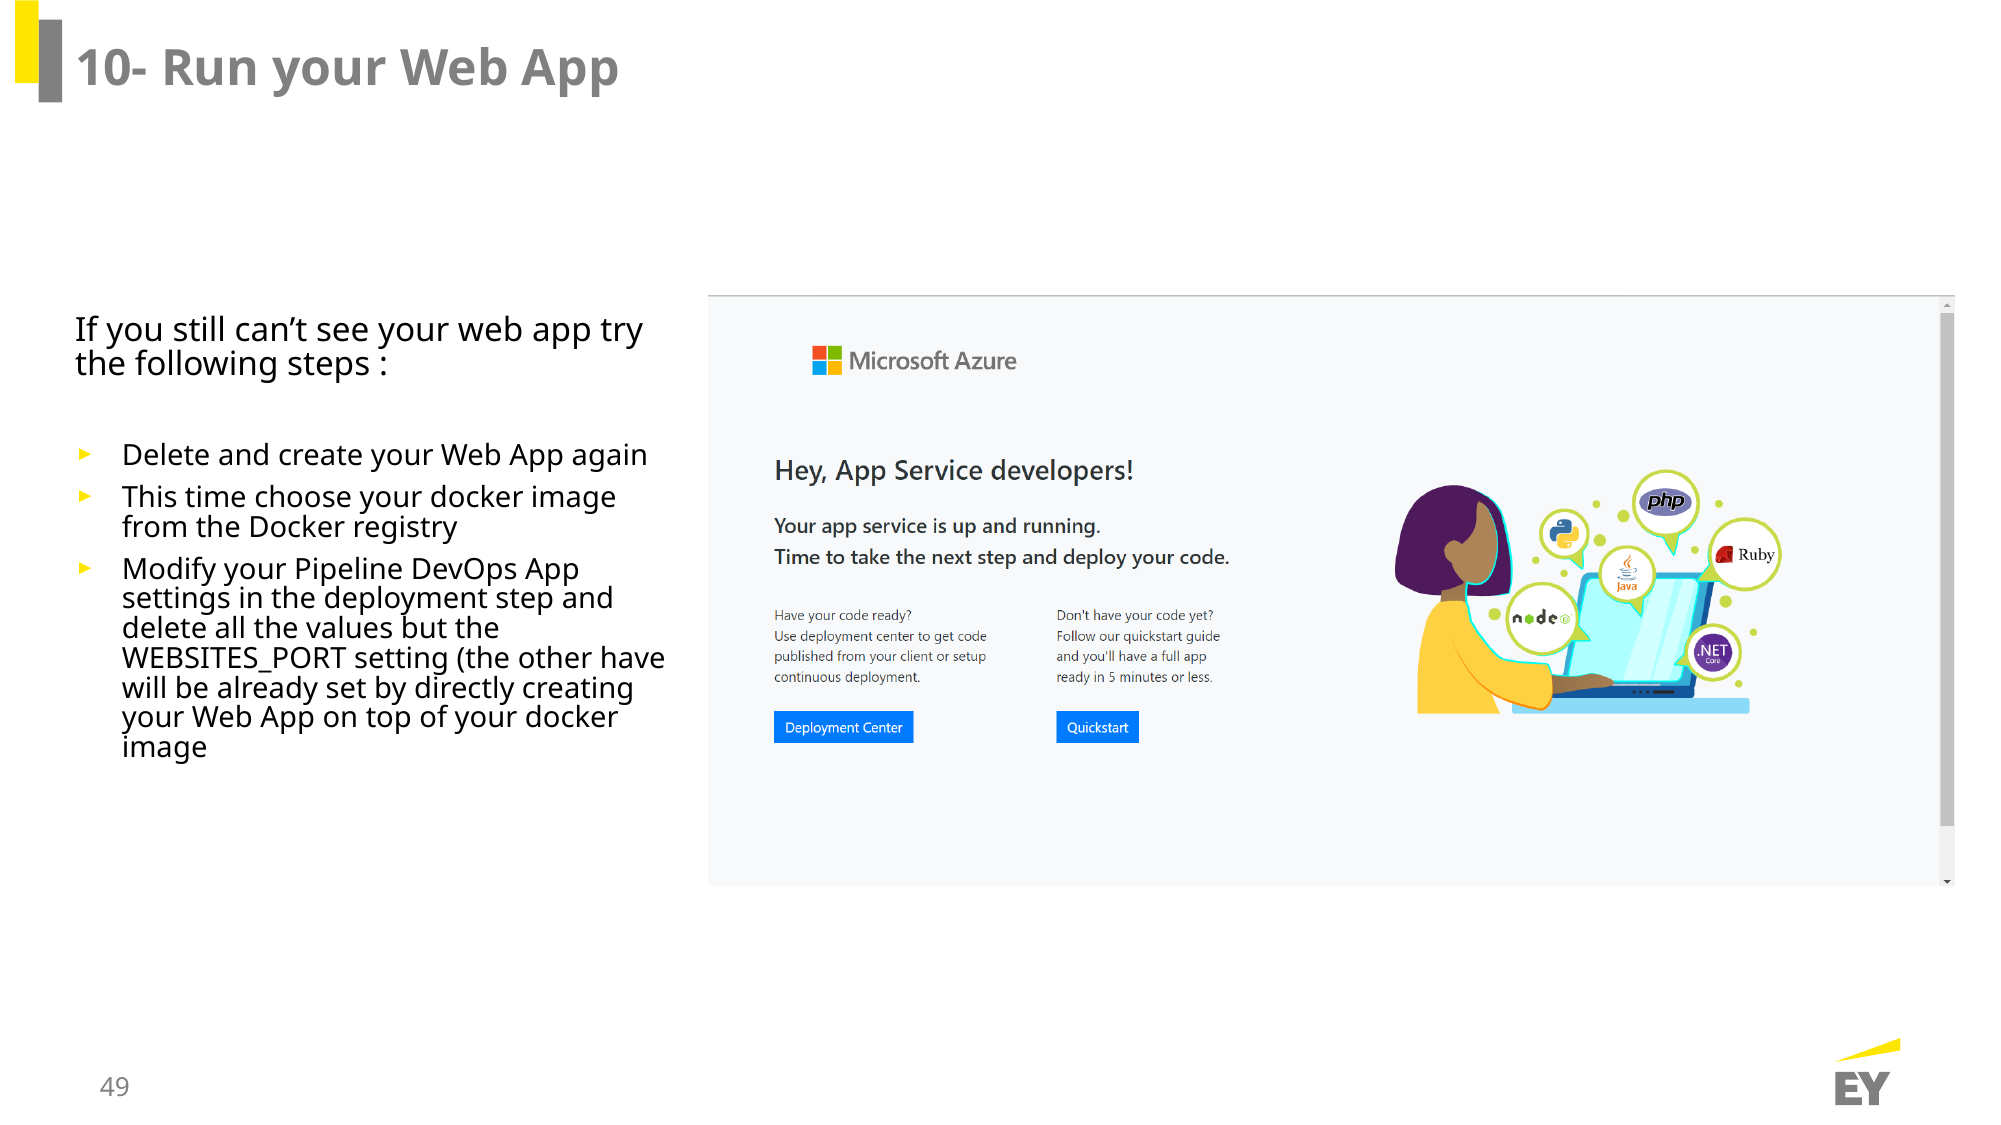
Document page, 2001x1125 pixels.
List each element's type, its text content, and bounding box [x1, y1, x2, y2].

text_box [37, 18, 64, 104]
text_box If you still can’t see your web app try the following steps : Delete and create your Web App again This time choose your docker image from the Docker registry Modify your Pipeline DevOps App settings in the deployment step and delete all the values but the WEBSITES_PORT setting (the other have will be already set by directly creating your Web App on top of your docker image [74, 308, 683, 764]
title 10- Run your Web App [75, 45, 1933, 103]
picture [708, 294, 1955, 886]
text_box [13, 0, 41, 85]
